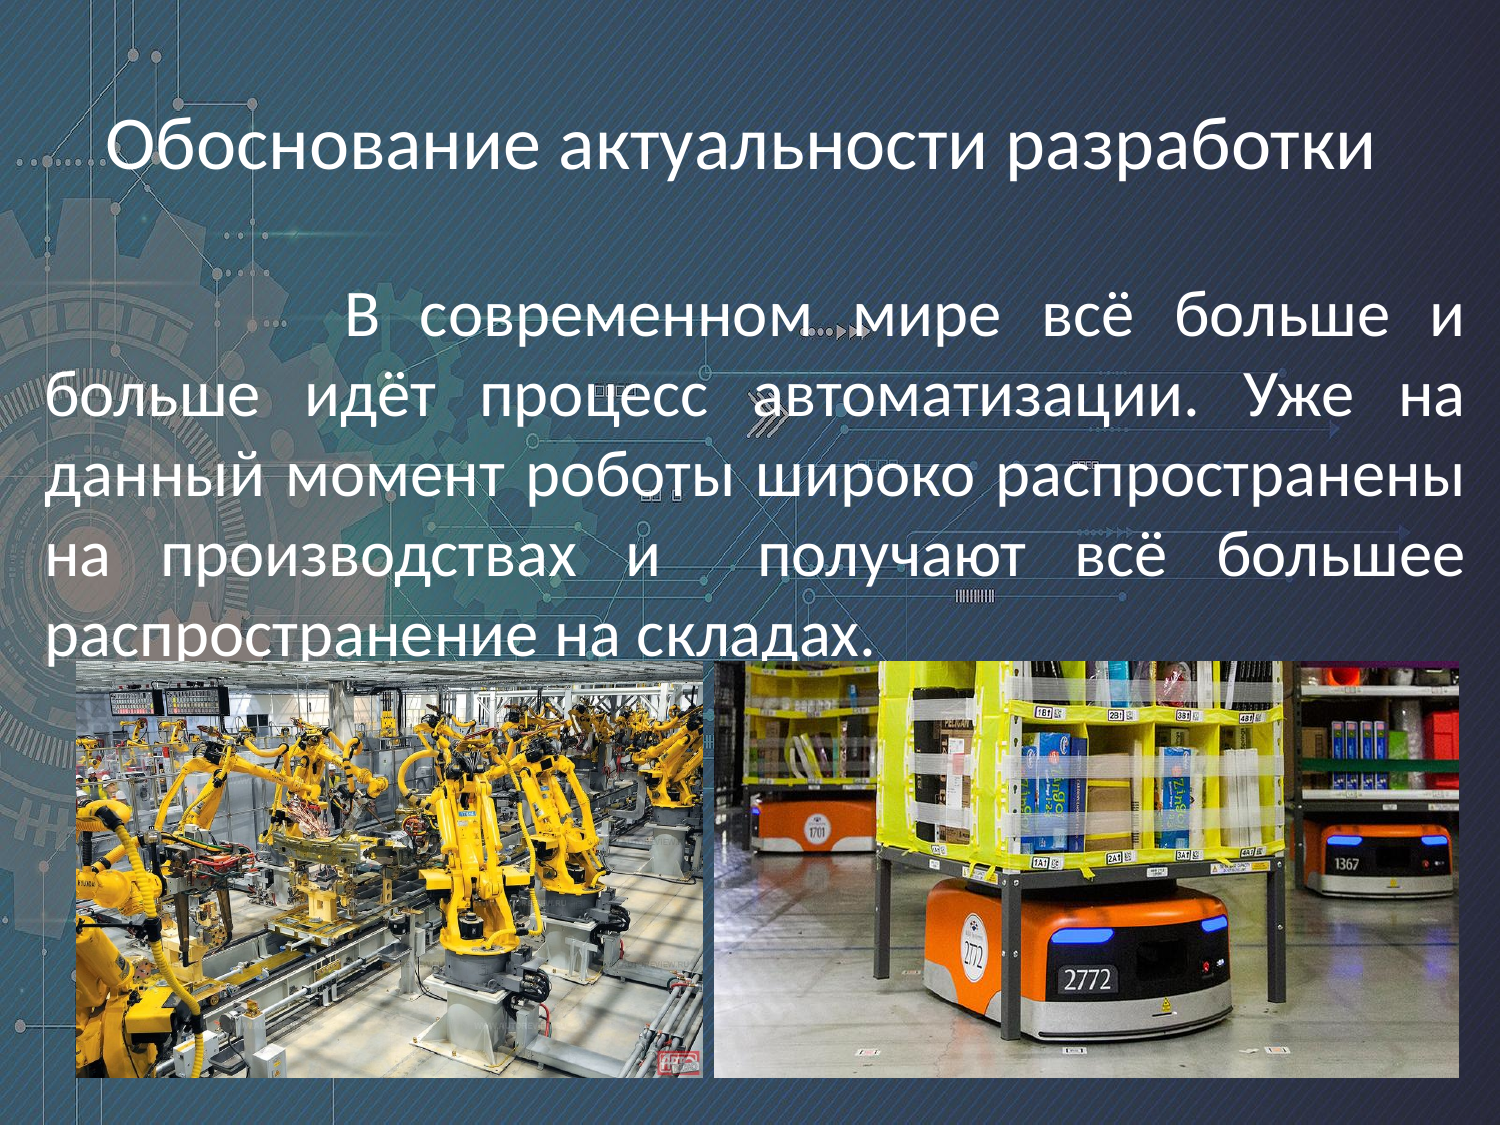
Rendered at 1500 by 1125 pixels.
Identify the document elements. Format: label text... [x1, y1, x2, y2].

list В современном мире всё больше и больше идёт процесс автоматизации. Уже на данный момент роботы широко распространены на производствах и получают всё большее распространение на складах. [29, 262, 1483, 1000]
picture [0, 0, 1500, 1125]
title Обоснование актуальности разработки [75, 45, 1425, 233]
